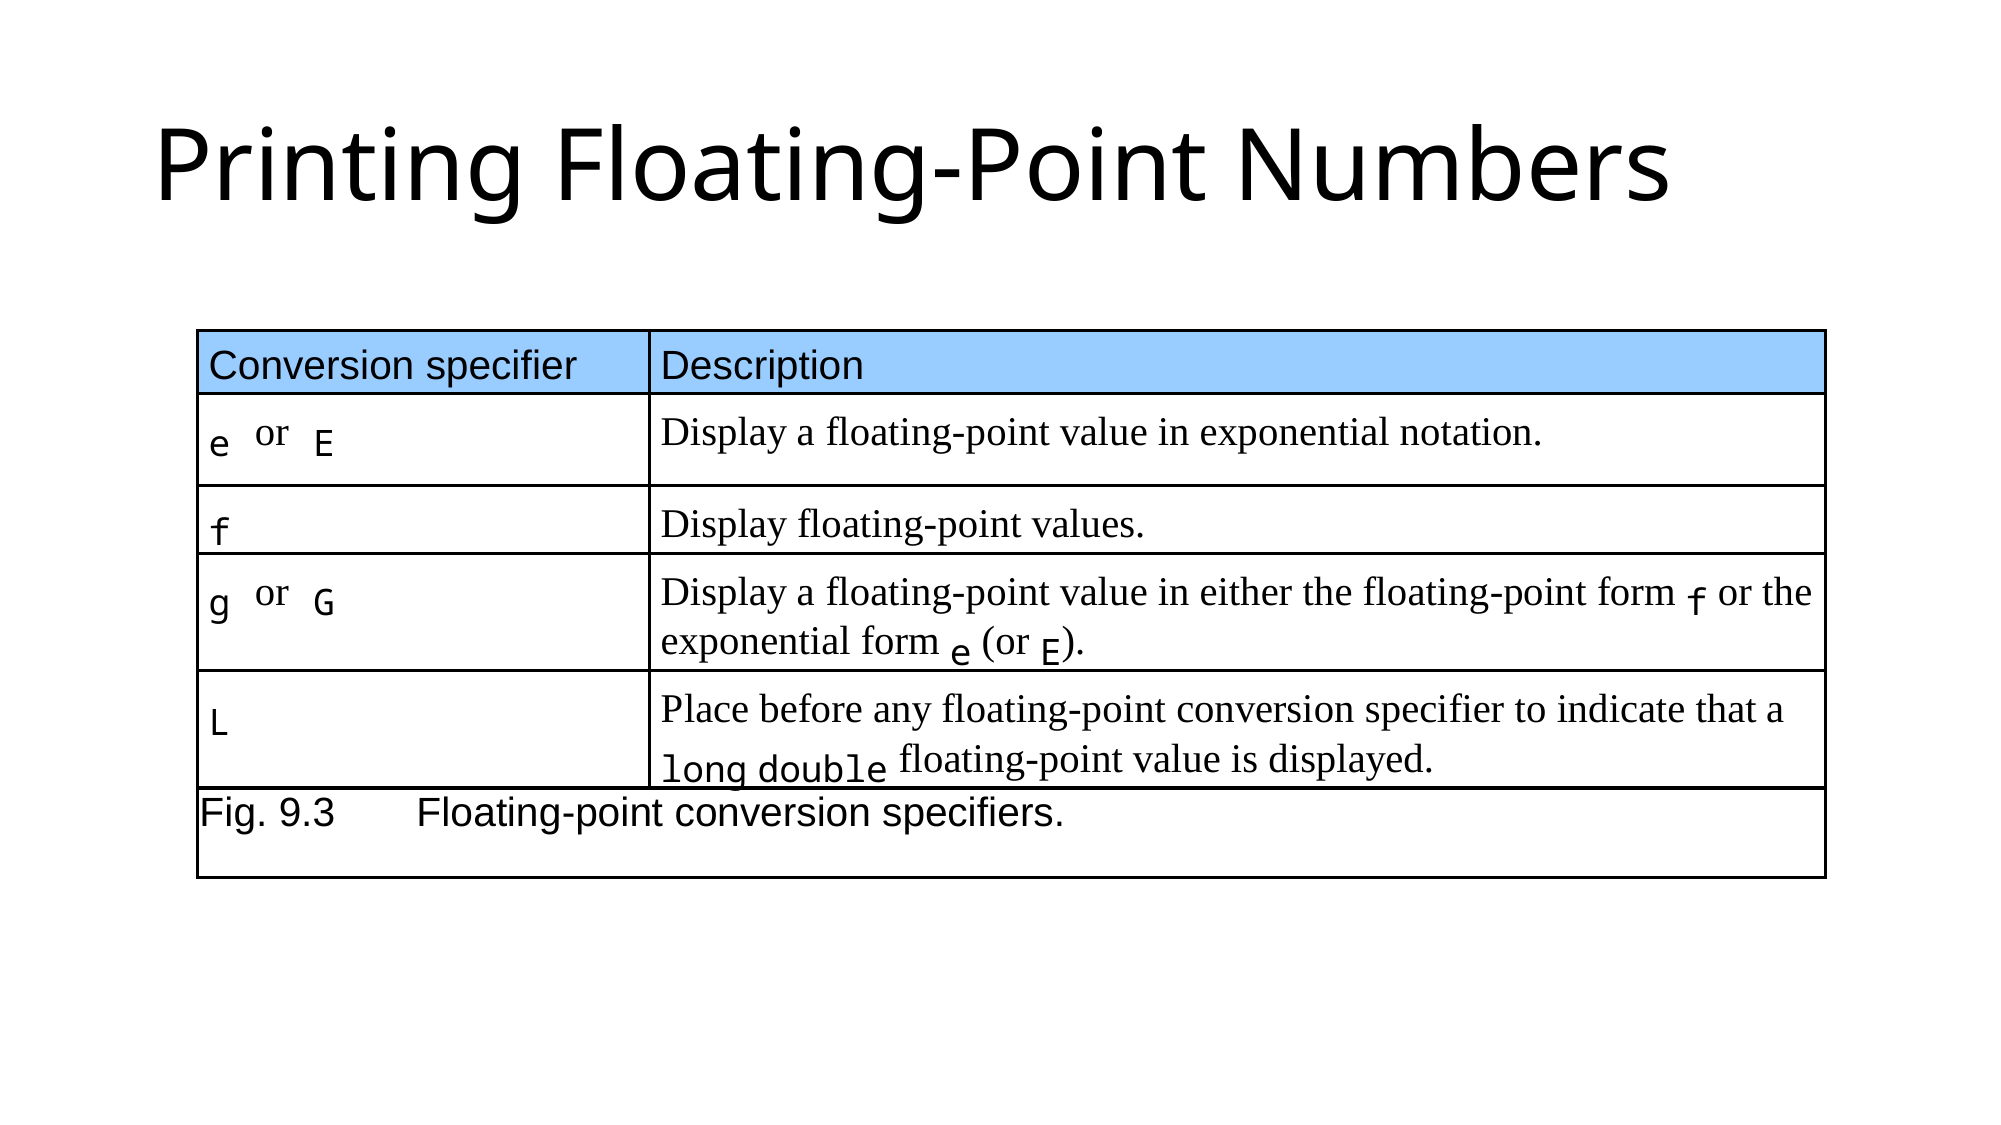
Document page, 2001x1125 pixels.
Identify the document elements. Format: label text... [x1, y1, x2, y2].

title Printing Floating-Point Numbers [137, 59, 1863, 278]
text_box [137, 329, 1886, 935]
